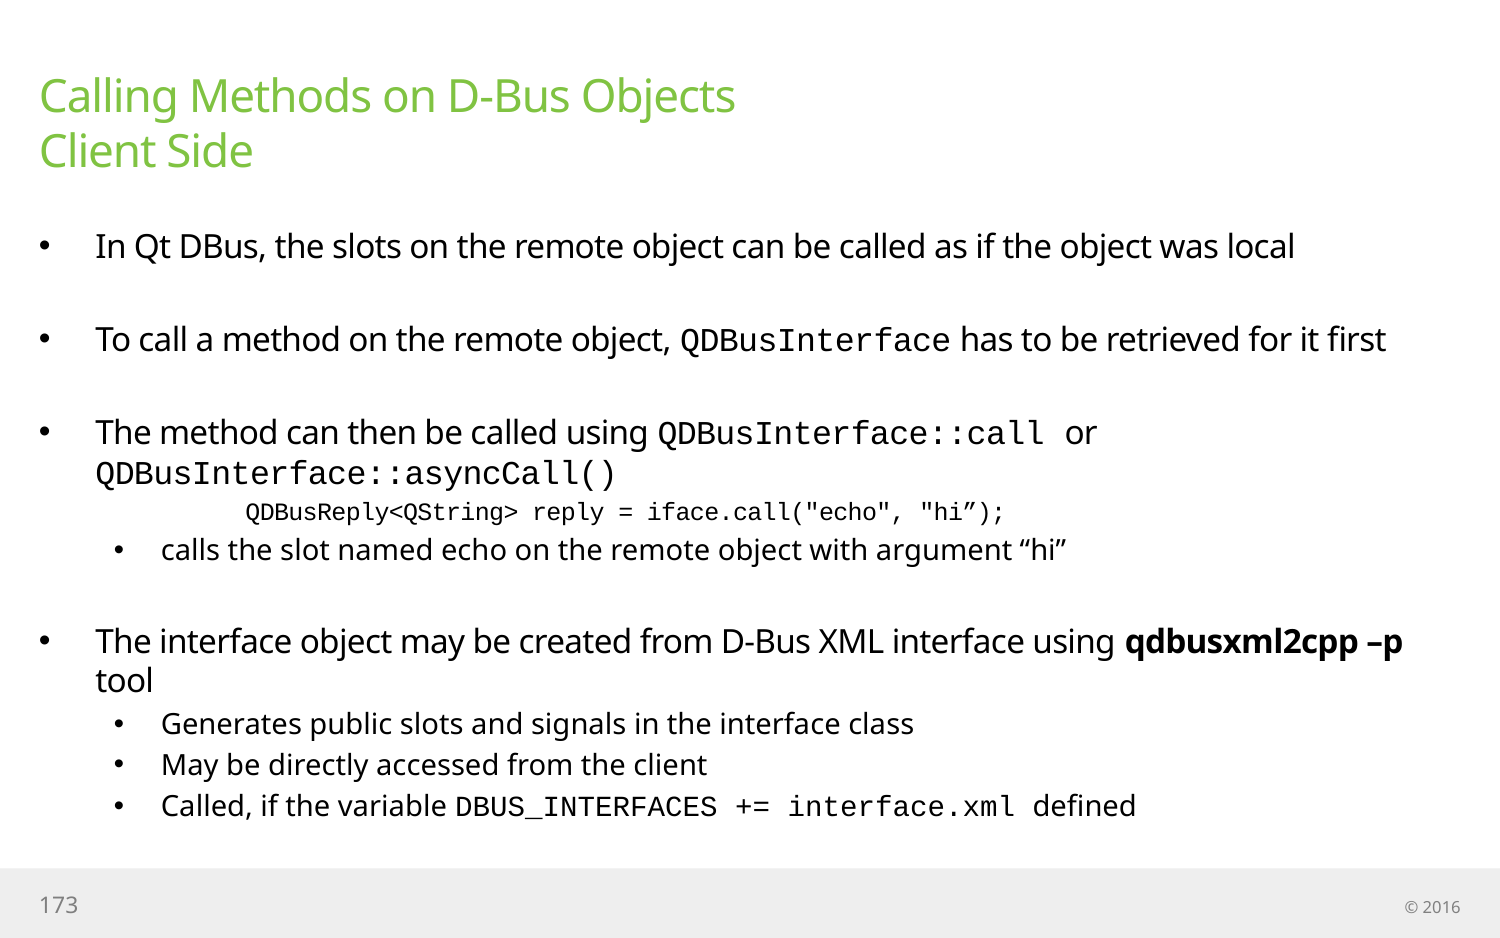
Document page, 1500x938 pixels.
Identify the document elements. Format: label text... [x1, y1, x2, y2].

footer © 2016 [1188, 896, 1461, 917]
list In Qt DBus, the slots on the remote object can be called as if the object was local To call a method on the remote object, QDBusInterface has to be retrieved for it first The method can then be called using QDBusInterface::call or QDBusInterface::asyncCall() QDBusReply<QString> reply = iface.call("echo", "hi”); calls the slot named echo on the remote object with argument “hi” The interface object may be created from D-Bus XML interface using qdbusxml2cpp –p tool Generates public slots and signals in the interface class May be directly accessed from the client Called, if the variable DBUS_INTERFACES += interface.xml defined [39, 224, 1471, 846]
slide_number 173 [39, 892, 410, 921]
title Calling Methods on D-Bus Objects Client Side [39, 66, 1052, 195]
